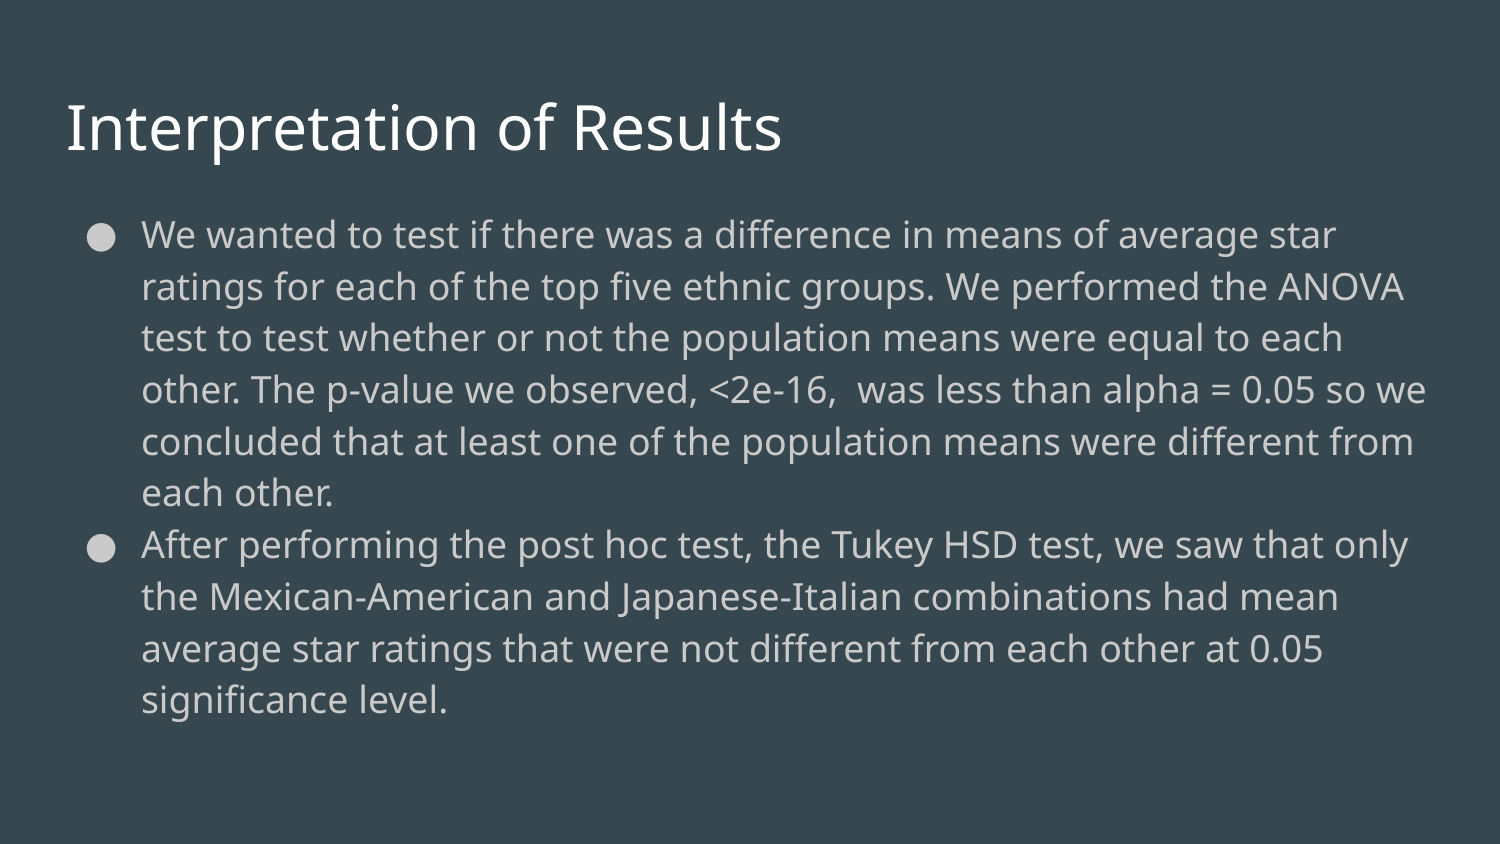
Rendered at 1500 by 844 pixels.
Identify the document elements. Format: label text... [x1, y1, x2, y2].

list We wanted to test if there was a difference in means of average star ratings for each of the top five ethnic groups. We performed the ANOVA test to test whether or not the population means were equal to each other. The p-value we observed, <2e-16, was less than alpha = 0.05 so we concluded that at least one of the population means were different from each other. After performing the post hoc test, the Tukey HSD test, we saw that only the Mexican-American and Japanese-Italian combinations had mean average star ratings that were not different from each other at 0.05 significance level. [51, 189, 1449, 750]
title Interpretation of Results [51, 72, 1449, 167]
